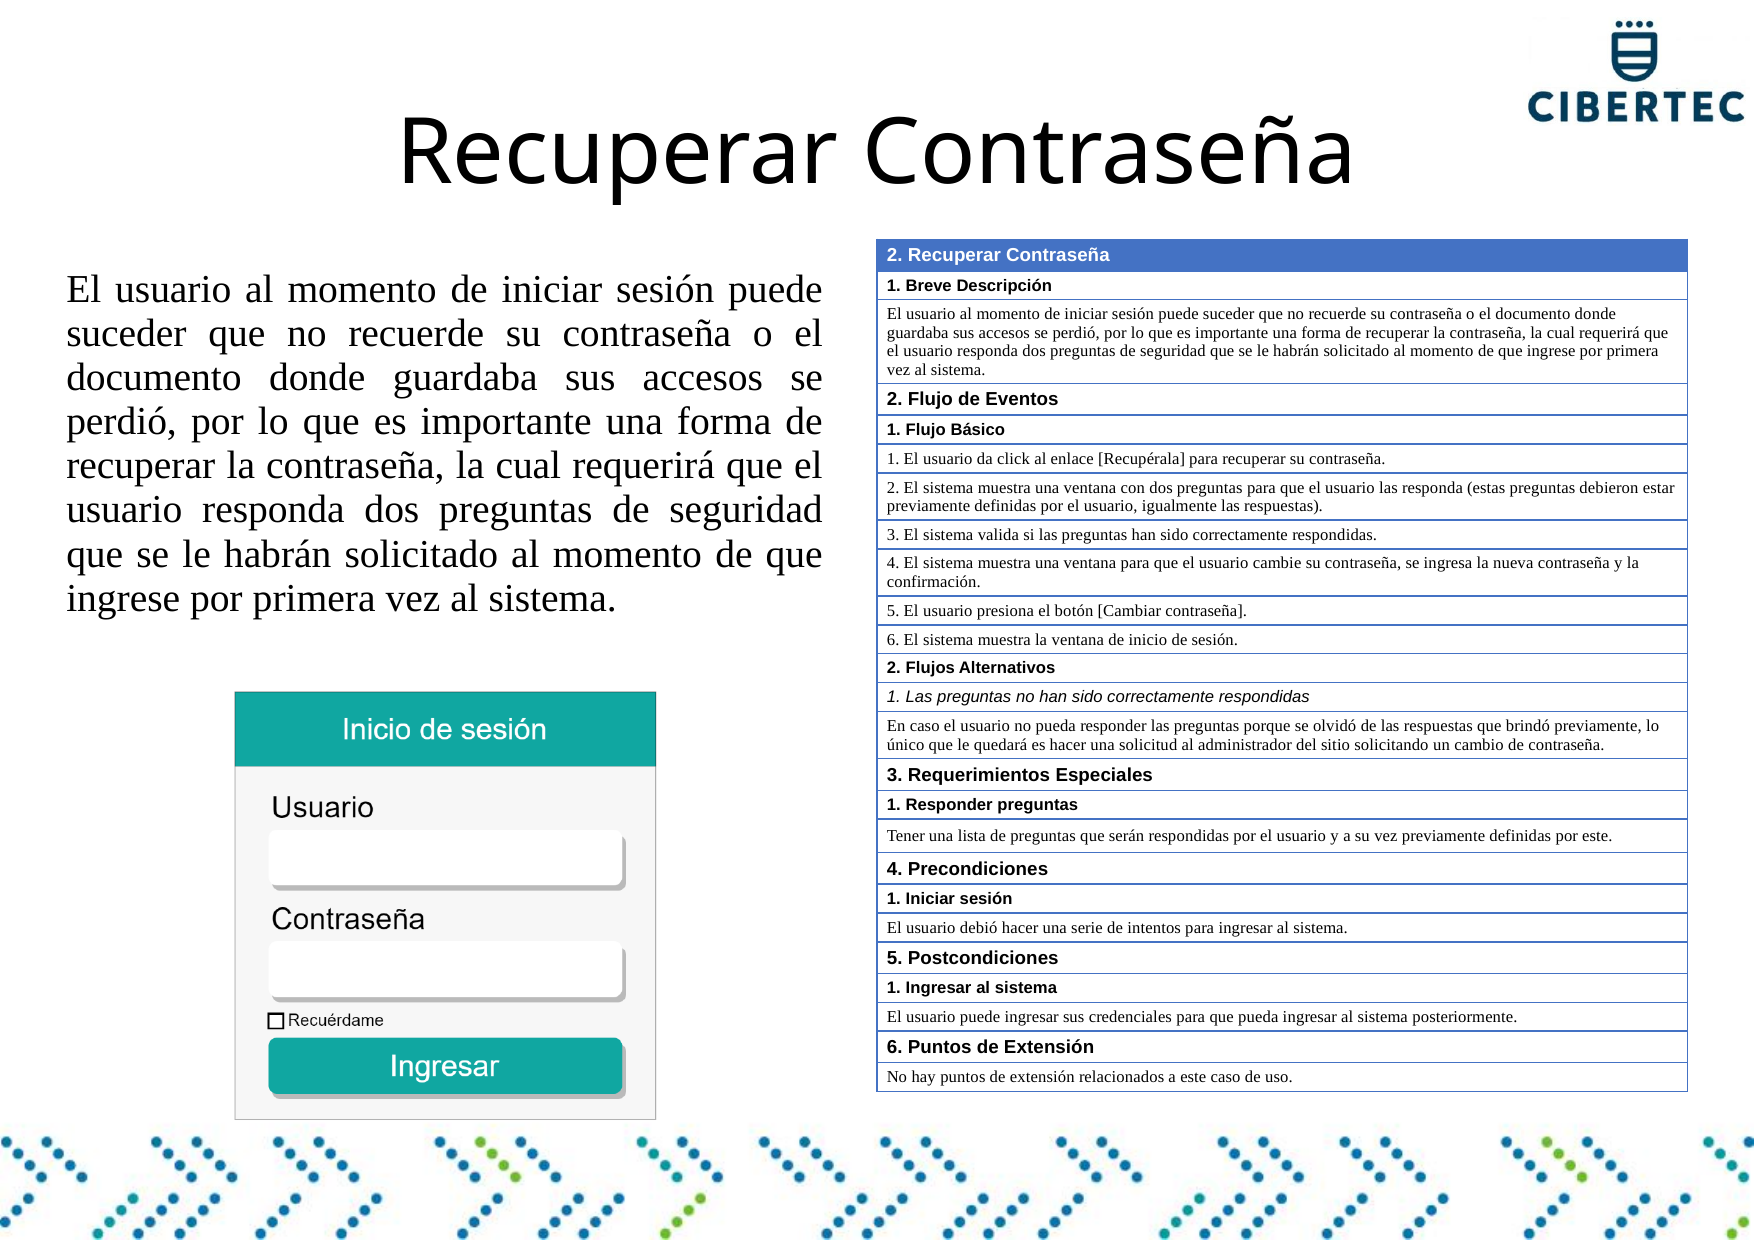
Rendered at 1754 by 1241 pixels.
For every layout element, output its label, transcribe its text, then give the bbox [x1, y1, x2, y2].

table_cell 3. Requerimientos Especiales [878, 759, 1687, 790]
table_cell El usuario debió hacer una serie de intentos para ingresar al sistema. [878, 914, 1687, 941]
table_cell 5. El usuario presiona el botón [Cambiar contraseña]. [878, 597, 1687, 624]
table_cell En caso el usuario no pueda responder las preguntas porque se olvidó de las respuestas que brindó previamente, lo único que le quedará es hacer una solicitud al administrador del sitio solicitando un cambio de contraseña. [878, 712, 1687, 758]
table_cell El usuario al momento de iniciar sesión puede suceder que no recuerde su contraseña o el documento donde guardaba sus accesos se perdió, por lo que es importante una forma de recuperar la contraseña, la cual requerirá que el usuario responda dos preguntas de seguridad que se le habrán solicitado al momento de que ingrese por primera vez al sistema. [878, 300, 1687, 383]
table_cell El usuario puede ingresar sus credenciales para que pueda ingresar al sistema posteriormente. [878, 1003, 1687, 1030]
table_cell 1. El usuario da click al enlace [Recupérala] para recuperar su contraseña. [878, 445, 1687, 472]
table_header 2. Recuperar Contraseña [878, 240, 1687, 270]
table_cell 5. Postcondiciones [878, 943, 1687, 973]
table_cell 4. El sistema muestra una ventana para que el usuario cambie su contraseña, se ingresa la nueva contraseña y la confirmación. [878, 550, 1687, 595]
table_cell 4. Precondiciones [878, 853, 1687, 883]
table_cell No hay puntos de extensión relacionados a este caso de uso. [878, 1063, 1687, 1091]
table_cell 6. El sistema muestra la ventana de inicio de sesión. [878, 626, 1687, 653]
table_cell 2. Flujo de Eventos [878, 384, 1687, 414]
title Recuperar Contraseña [87, 49, 1667, 257]
table_cell 1. Flujo Básico [878, 416, 1687, 443]
table_cell 1. Iniciar sesión [878, 885, 1687, 912]
table_cell 1. Las preguntas no han sido correctamente respondidas [878, 683, 1687, 711]
table_cell 2. Flujos Alternativos [878, 654, 1687, 682]
picture [0, 0, 1754, 1240]
table_cell 2. El sistema muestra una ventana con dos preguntas para que el usuario las responda (estas preguntas debieron estar previamente definidas por el usuario, igualmente las respuestas). [878, 474, 1687, 519]
list El usuario al momento de iniciar sesión puede suceder que no recuerde su contraseña o el documento donde guardaba sus accesos se perdió, por lo que es importante una forma de recuperar la contraseña, la cual requerirá que el usuario responda dos preguntas de seguridad que se le habrán solicitado al momento de que ingrese por primera vez al sistema. [66, 291, 824, 620]
table_cell 3. El sistema valida si las preguntas han sido correctamente respondidas. [878, 521, 1687, 548]
table_cell Tener una lista de preguntas que serán respondidas por el usuario y a su vez previamente definidas por este. [878, 820, 1687, 852]
table_cell 1. Responder preguntas [878, 791, 1687, 818]
table_cell 1. Ingresar al sistema [878, 974, 1687, 1002]
table_cell 1. Breve Descripción [878, 272, 1687, 299]
table_cell 6. Puntos de Extensión [878, 1032, 1687, 1062]
